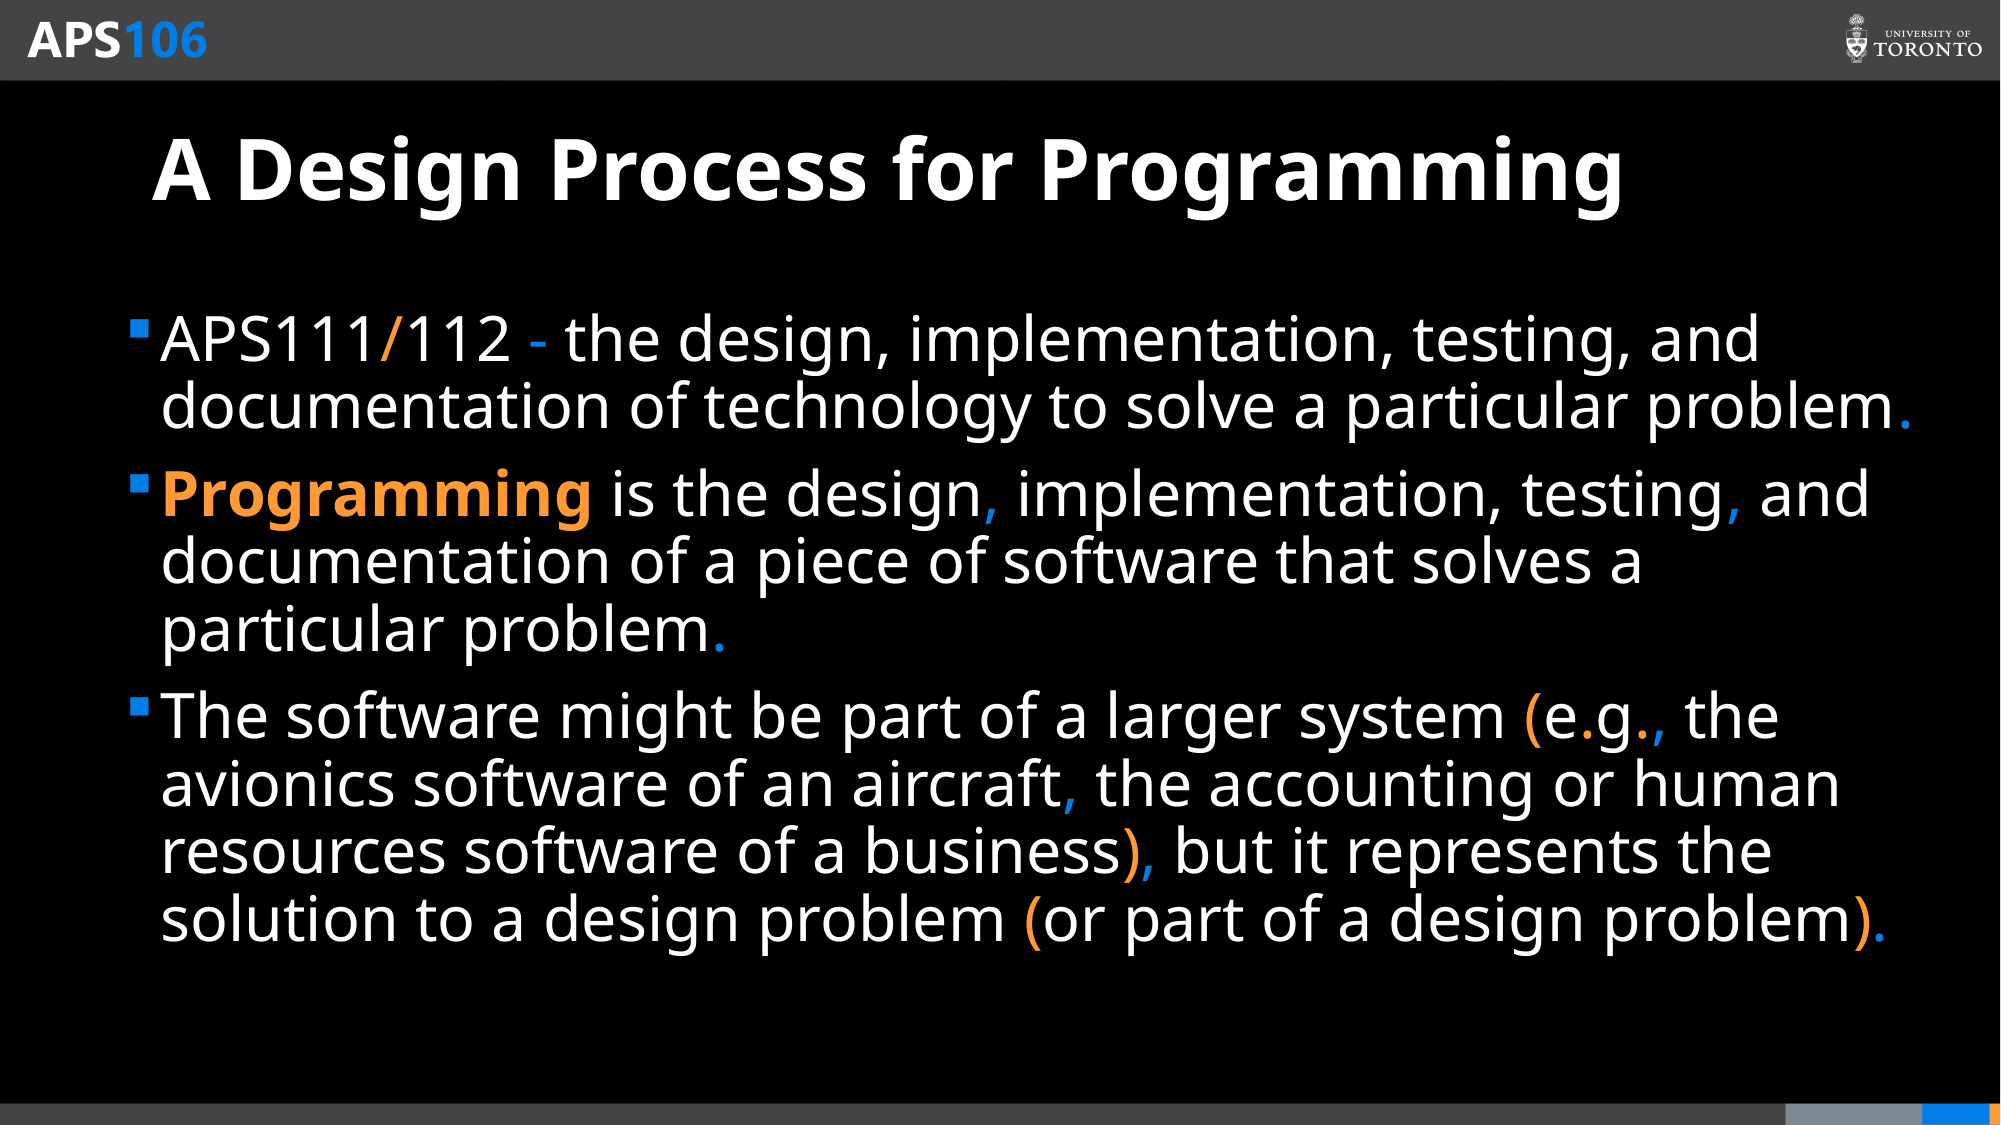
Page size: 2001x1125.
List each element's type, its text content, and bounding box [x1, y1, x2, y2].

title A Design Process for Programming [137, 119, 1863, 227]
picture [0, 0, 2001, 1125]
list APS111/112 - the design, implementation, testing, and documentation of technology to solve a particular problem. Programming is the design, implementation, testing, and documentation of a piece of software that solves a particular problem. The software might be part of a larger system (e.g., the avionics software of an aircraft, the accounting or human resources software of a business), but it represents the solution to a design problem (or part of a design problem). [110, 299, 1937, 1093]
